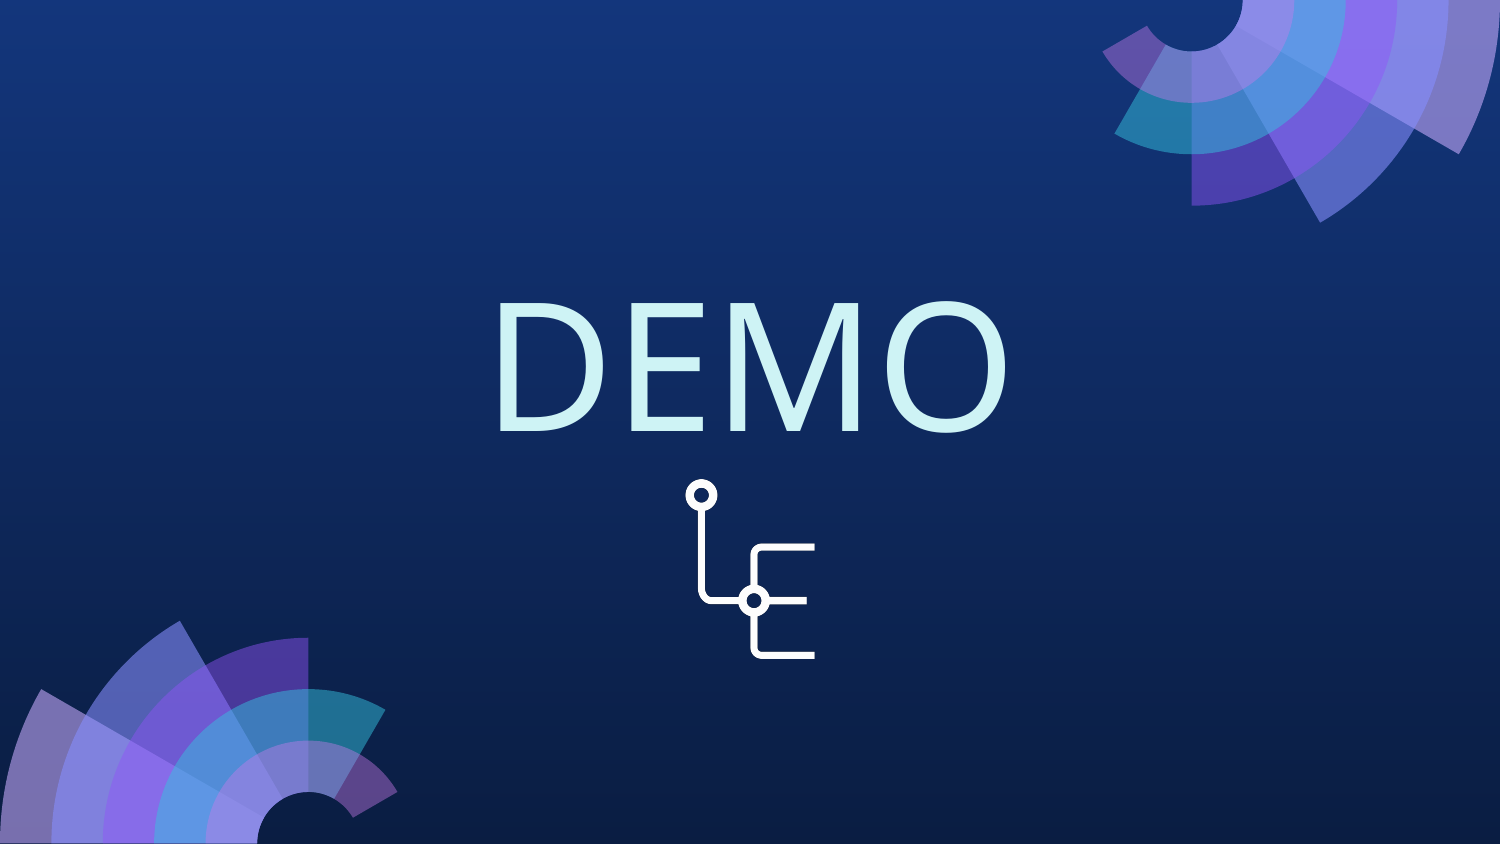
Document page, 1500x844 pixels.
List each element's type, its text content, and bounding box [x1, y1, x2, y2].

picture [660, 479, 840, 660]
title DEMO [366, 157, 1134, 562]
